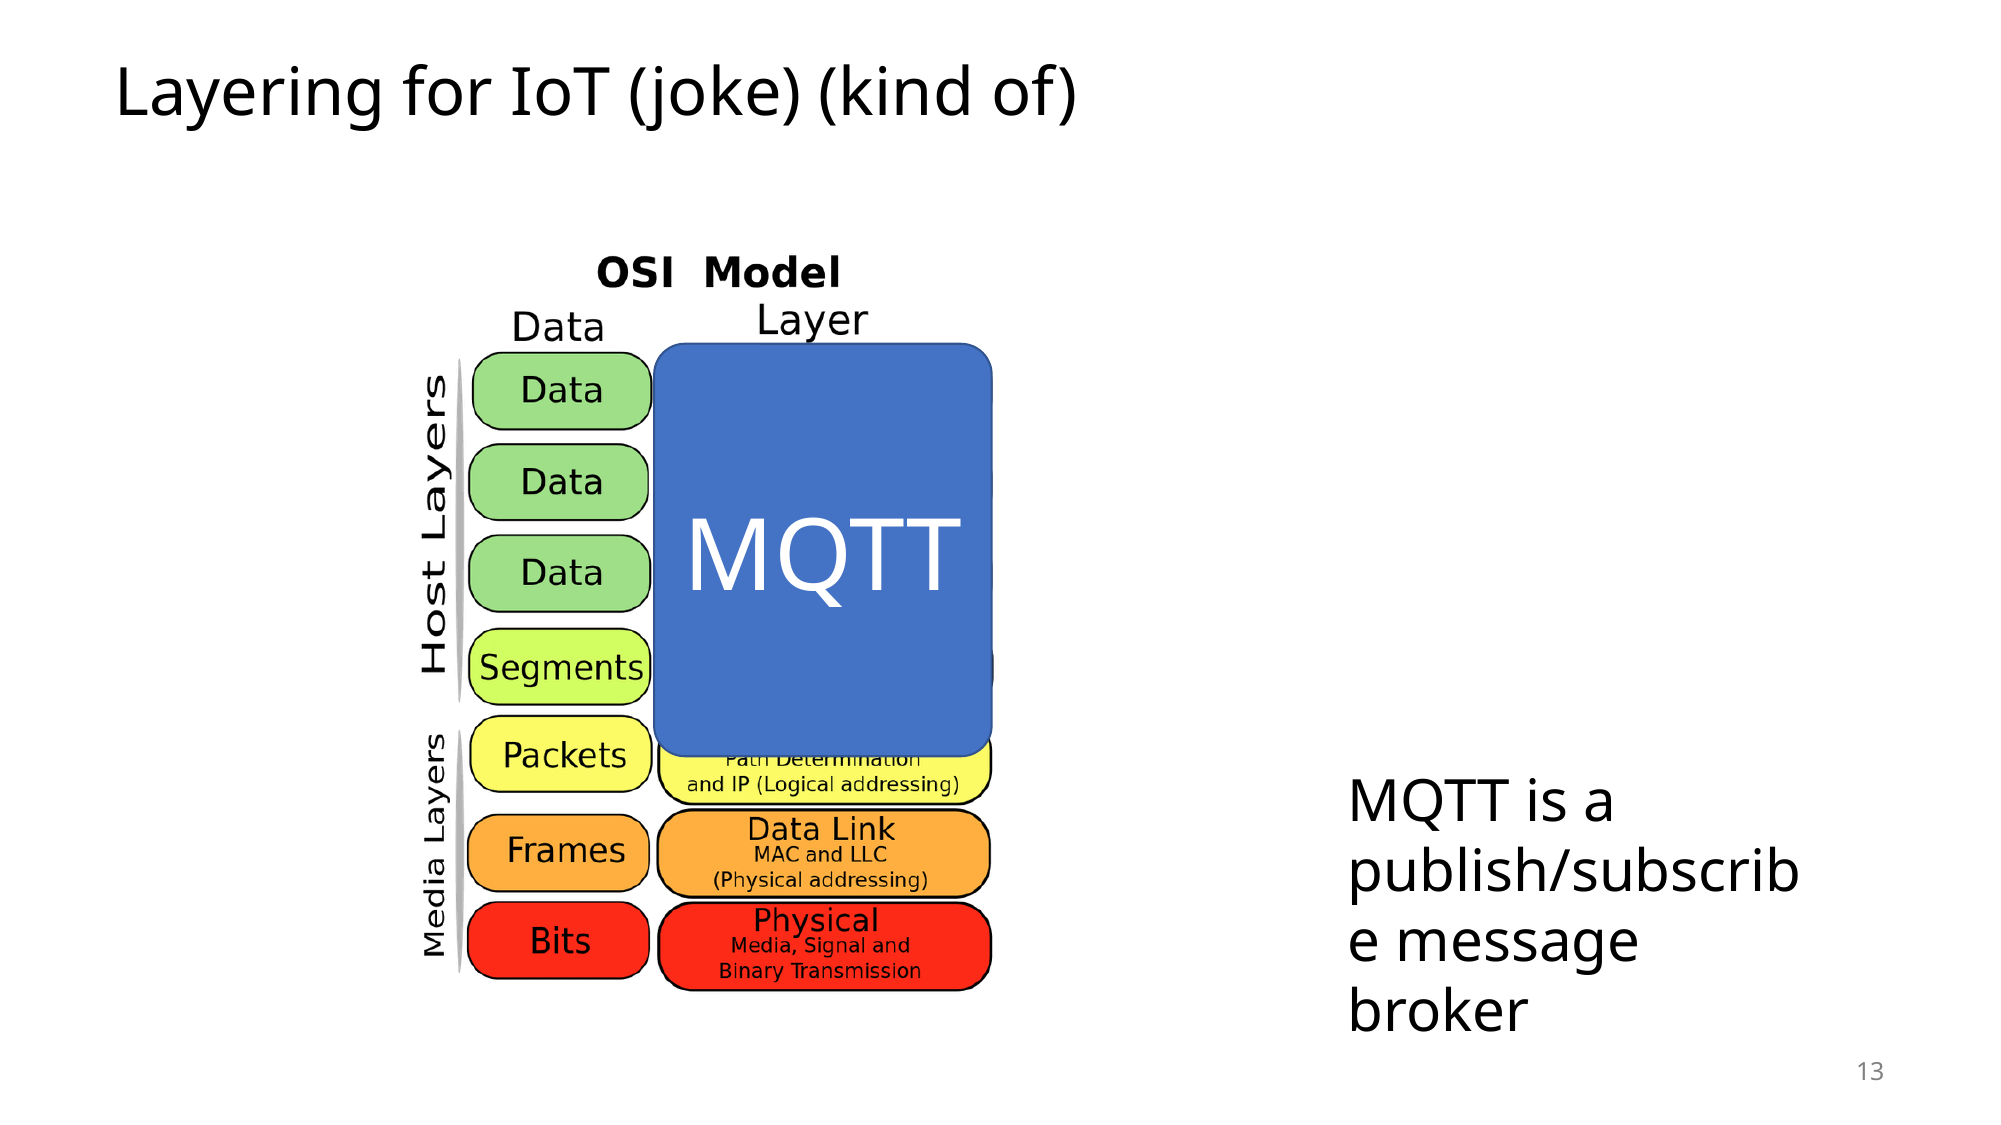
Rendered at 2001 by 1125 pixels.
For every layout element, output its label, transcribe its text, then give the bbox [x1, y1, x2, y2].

picture [378, 224, 1061, 1013]
text_box MQTT is a publish/subscribe message broker [1333, 756, 1825, 1051]
slide_number 13 [1749, 1042, 1900, 1103]
title Layering for IoT (joke) (kind of) [99, 37, 1900, 150]
